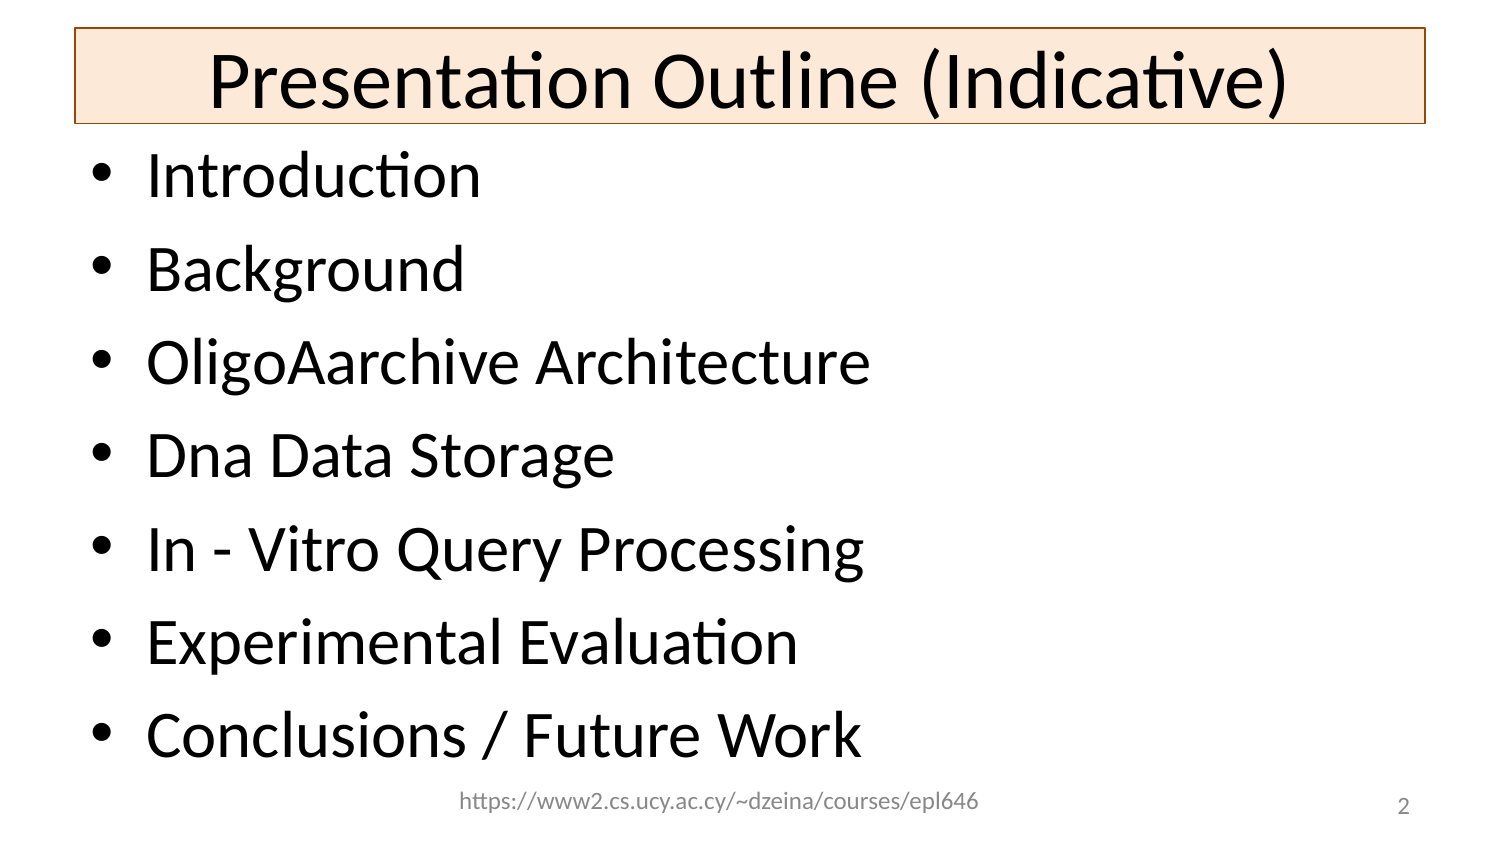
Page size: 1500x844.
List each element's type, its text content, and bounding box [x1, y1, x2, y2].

footer https://www2.cs.ucy.ac.cy/~dzeina/courses/epl646 [75, 762, 1365, 837]
slide_number 2 [1074, 782, 1425, 827]
list Introduction Background OligoAarchive Architecture Dna Data Storage In - Vitro Query Processing Experimental Evaluation Conclusions / Future Work [75, 123, 1425, 681]
title Presentation Outline (Indicative) [75, 27, 1425, 123]
